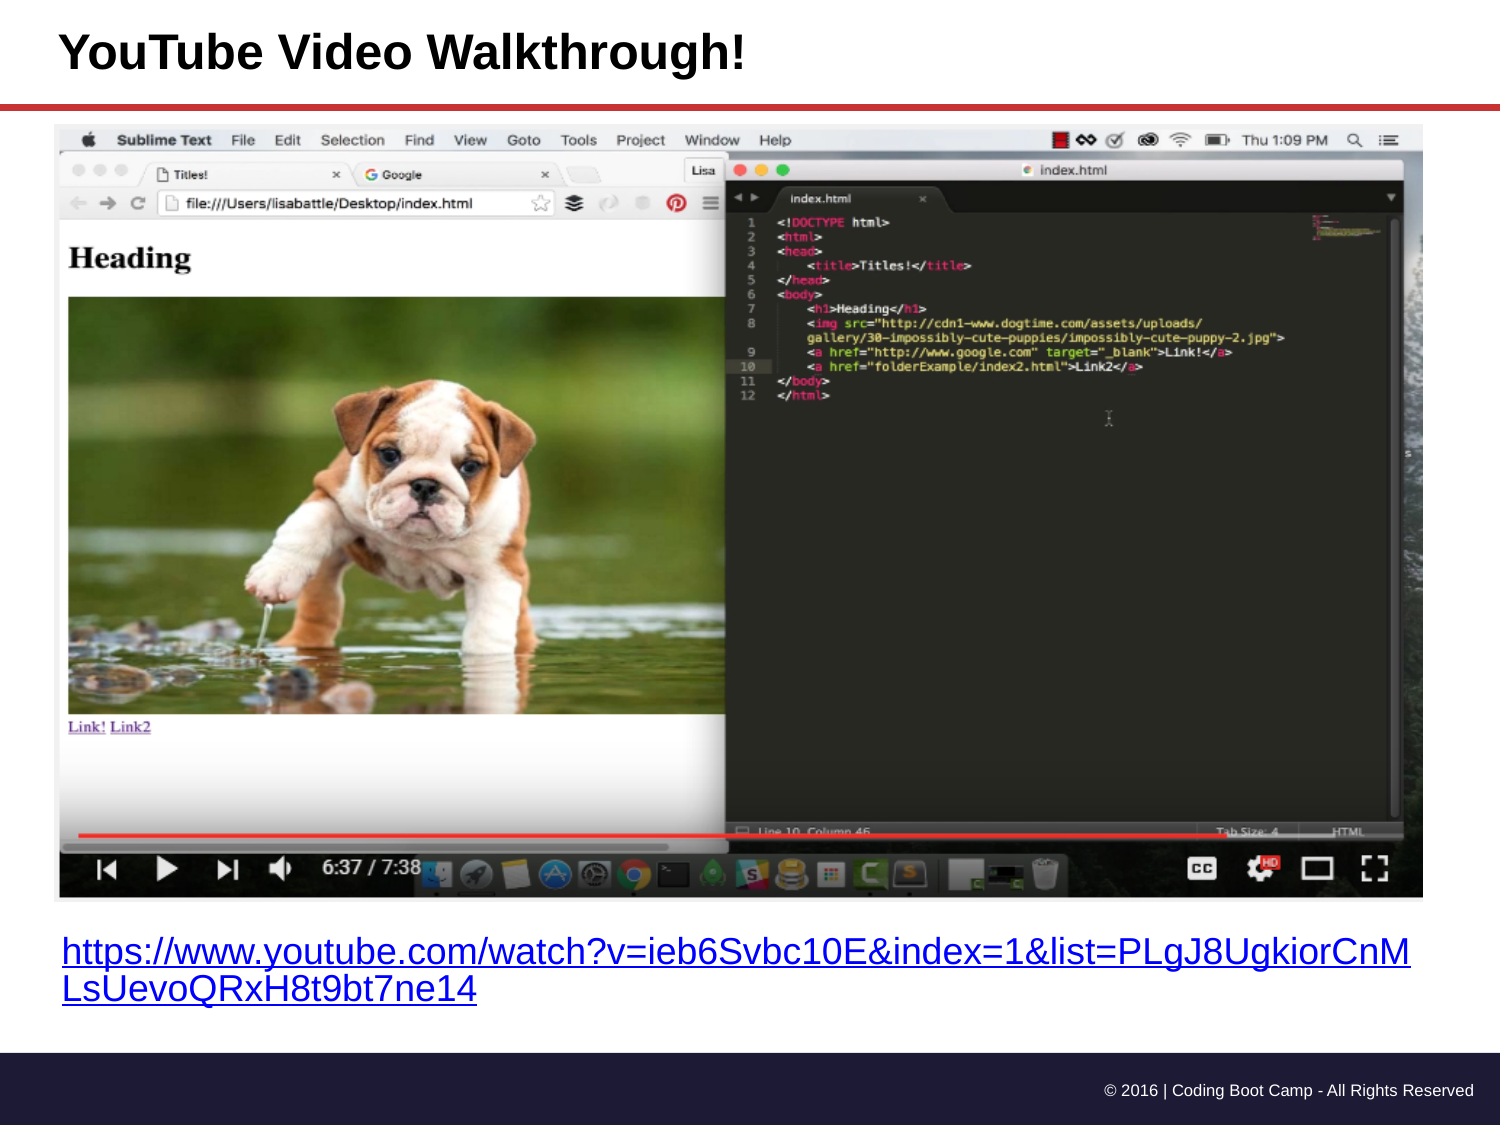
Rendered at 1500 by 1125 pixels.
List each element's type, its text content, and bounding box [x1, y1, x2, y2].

picture [53, 124, 1424, 902]
title YouTube Video Walkthrough! [49, 0, 948, 108]
text_box https://www.youtube.com/watch?v=ieb6Svbc10E&index=1&list=PLgJ8UgkiorCnMLsUevoQRxH8t9bt7ne14 [54, 919, 1423, 979]
